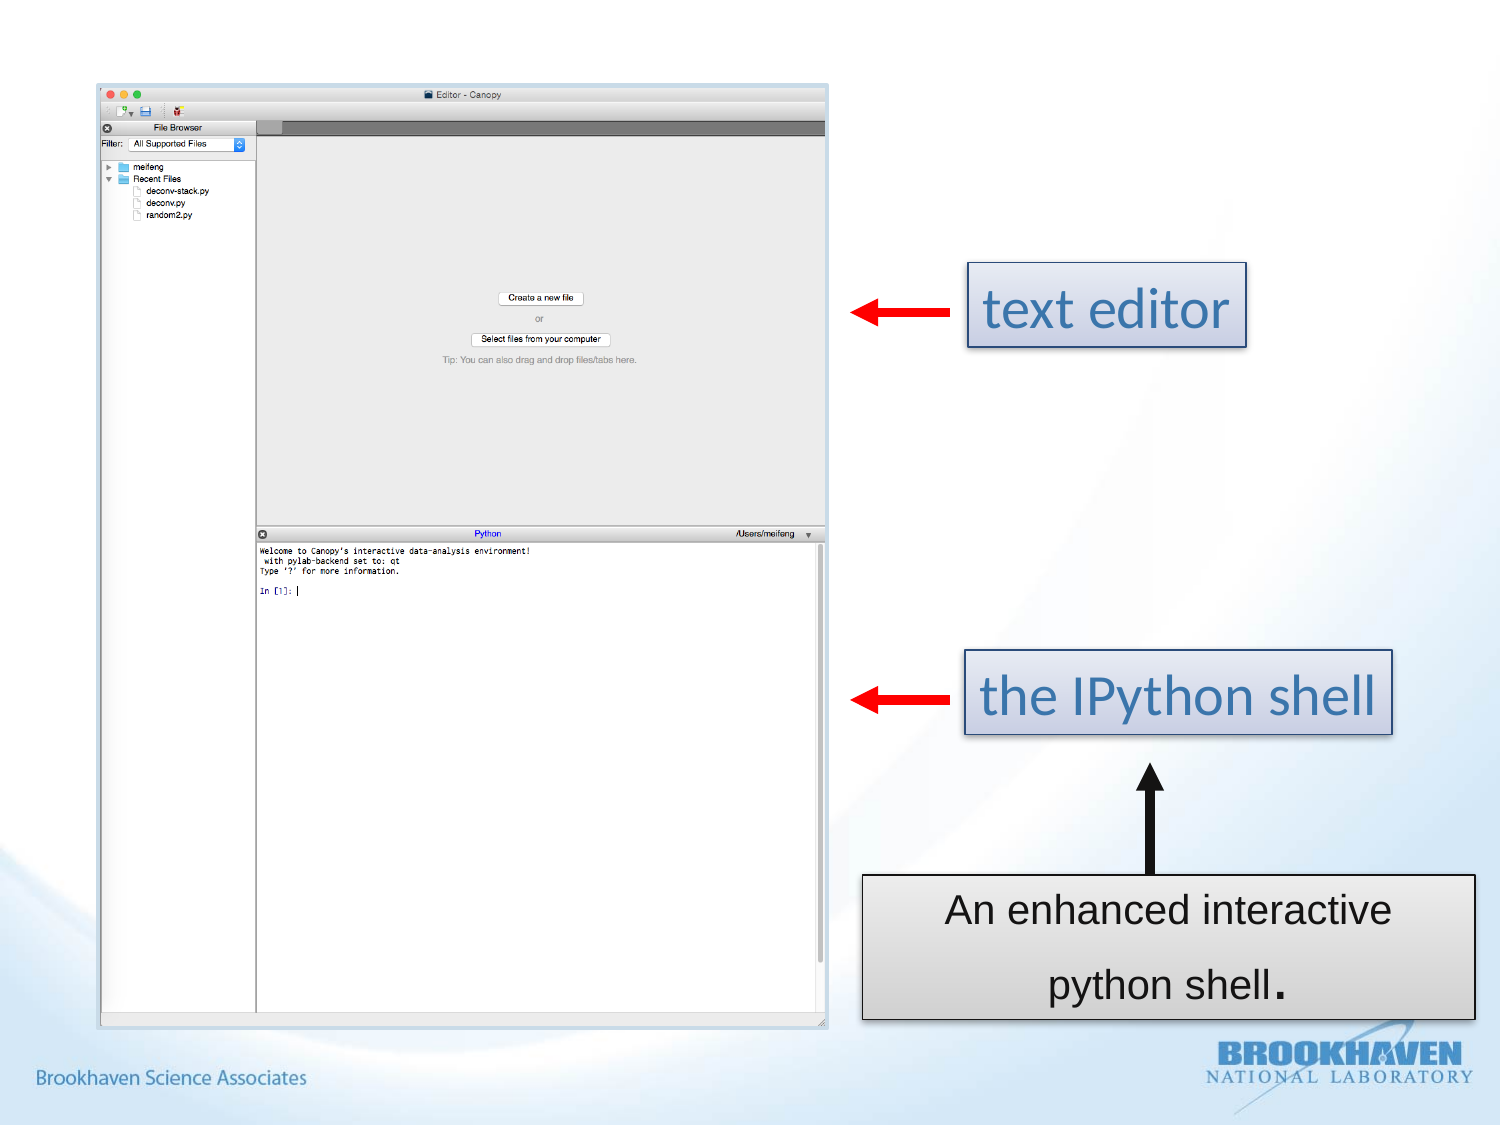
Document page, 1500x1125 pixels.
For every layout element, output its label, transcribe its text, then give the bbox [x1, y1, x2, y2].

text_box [862, 762, 1476, 1022]
picture [0, 0, 1500, 1125]
text_box the IPython shell [964, 649, 1393, 735]
text_box text editor [967, 262, 1247, 348]
